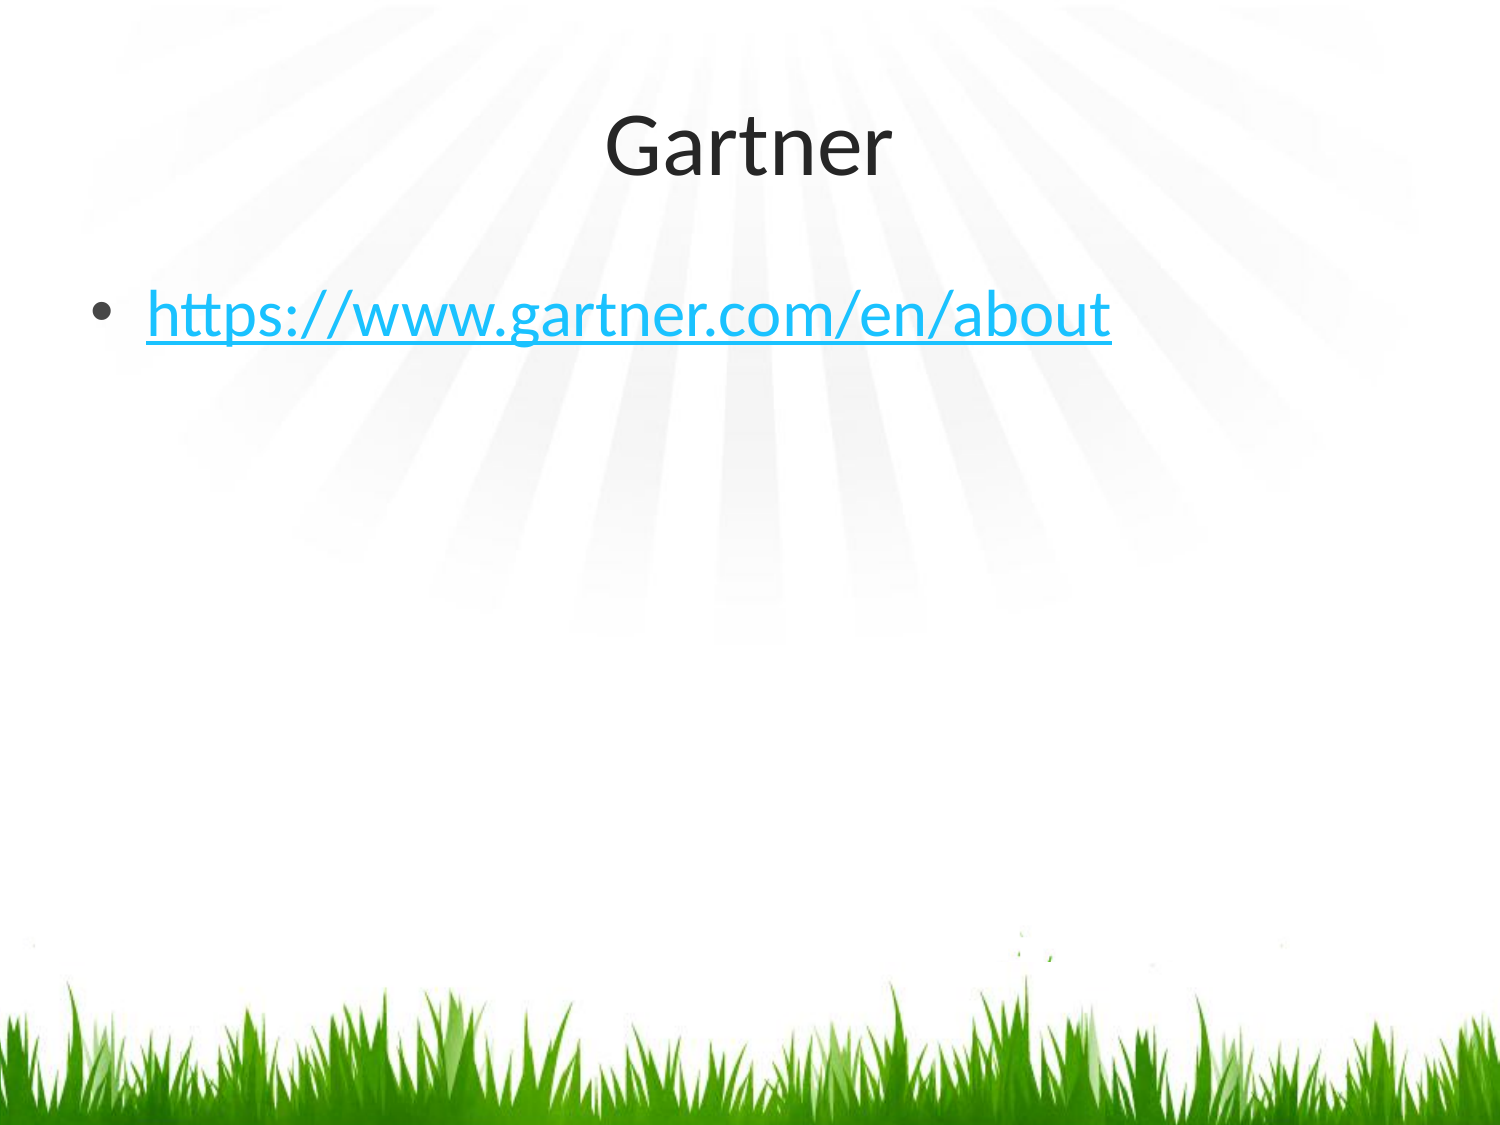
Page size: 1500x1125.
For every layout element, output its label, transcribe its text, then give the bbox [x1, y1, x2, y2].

picture [0, 0, 1500, 1125]
list https://www.gartner.com/en/about [75, 262, 1425, 1005]
title Gartner [75, 45, 1425, 233]
